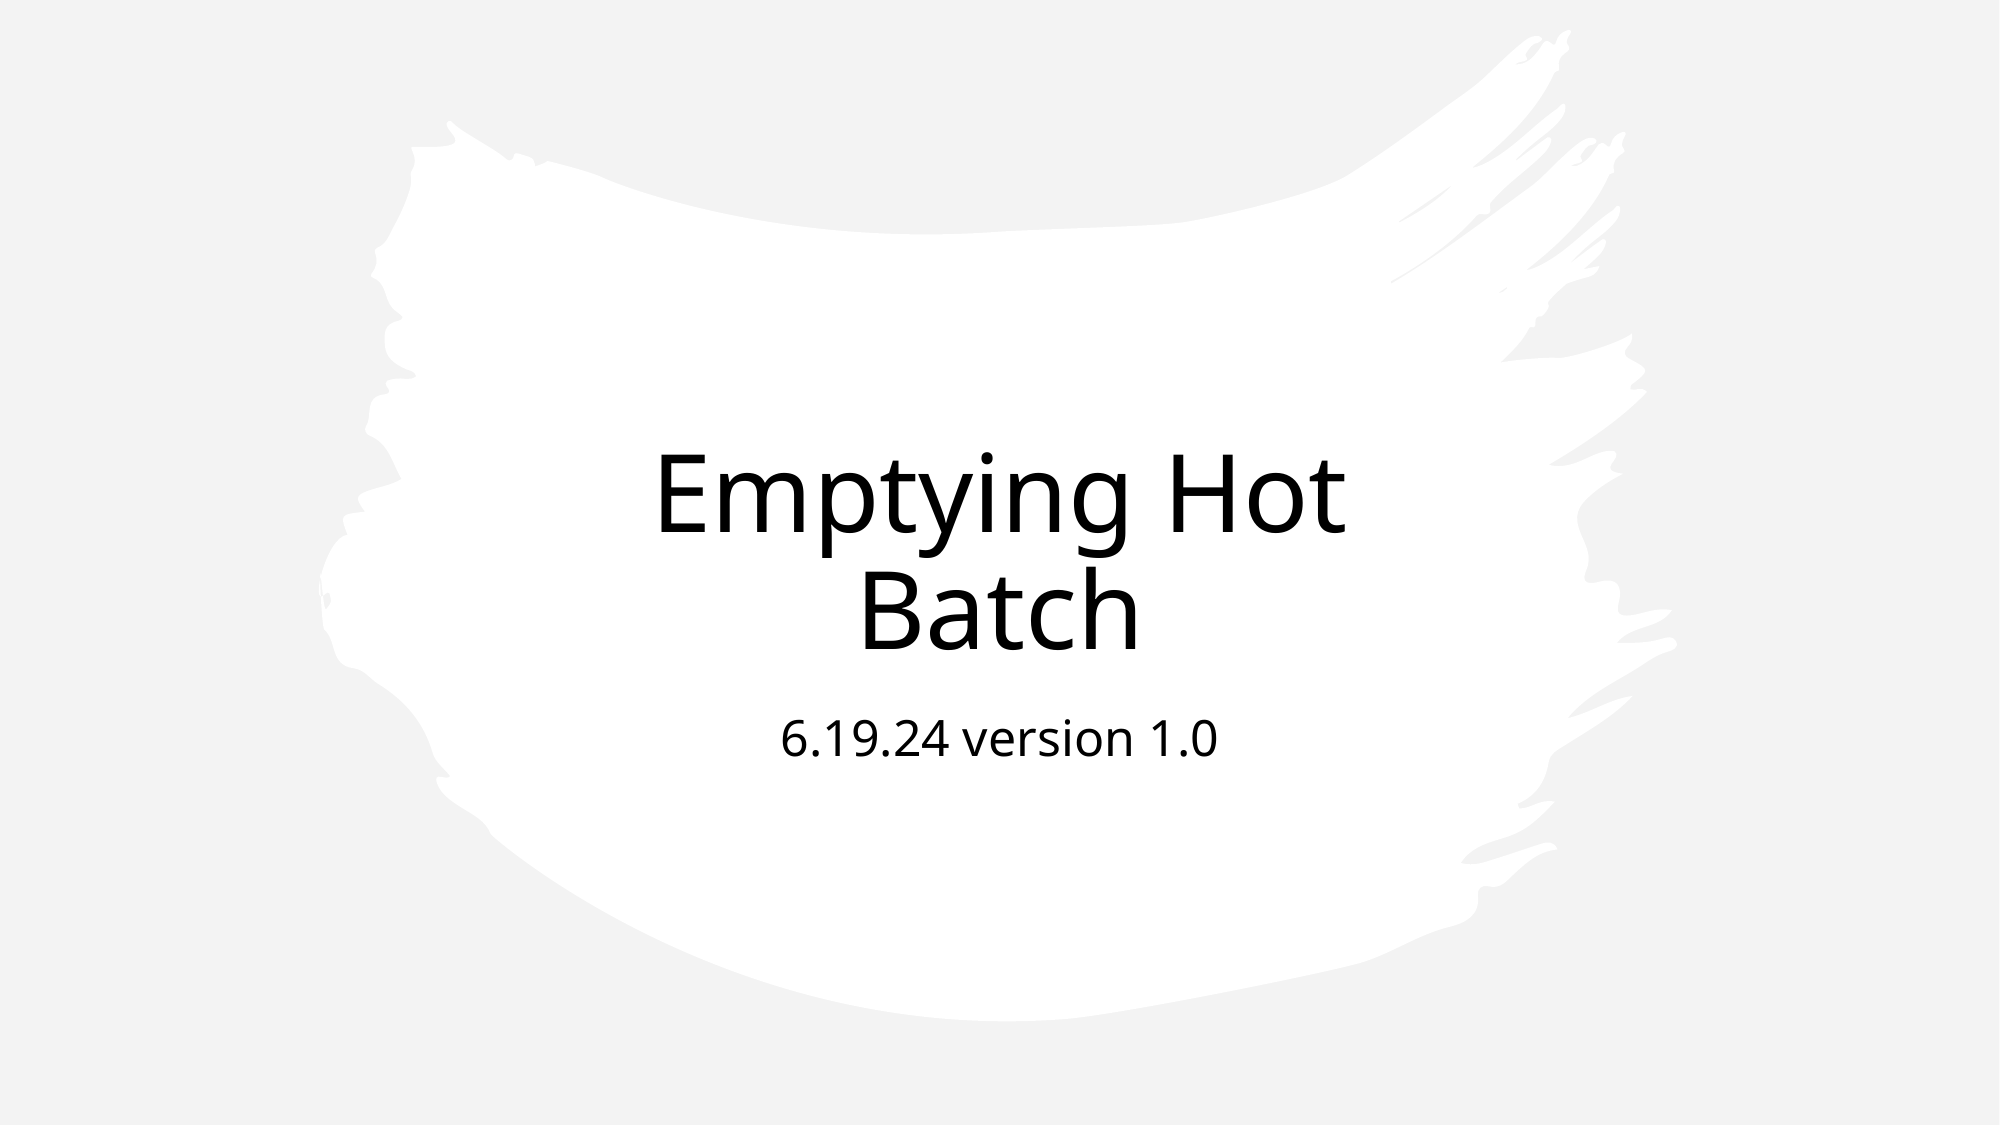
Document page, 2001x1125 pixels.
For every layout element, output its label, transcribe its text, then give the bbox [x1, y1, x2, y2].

text_box [0, 0, 2000, 1125]
text_box [318, 29, 1677, 1022]
subtitle 6.19.24 version 1.0 [636, 705, 1364, 902]
title Emptying Hot Batch [545, 327, 1455, 681]
